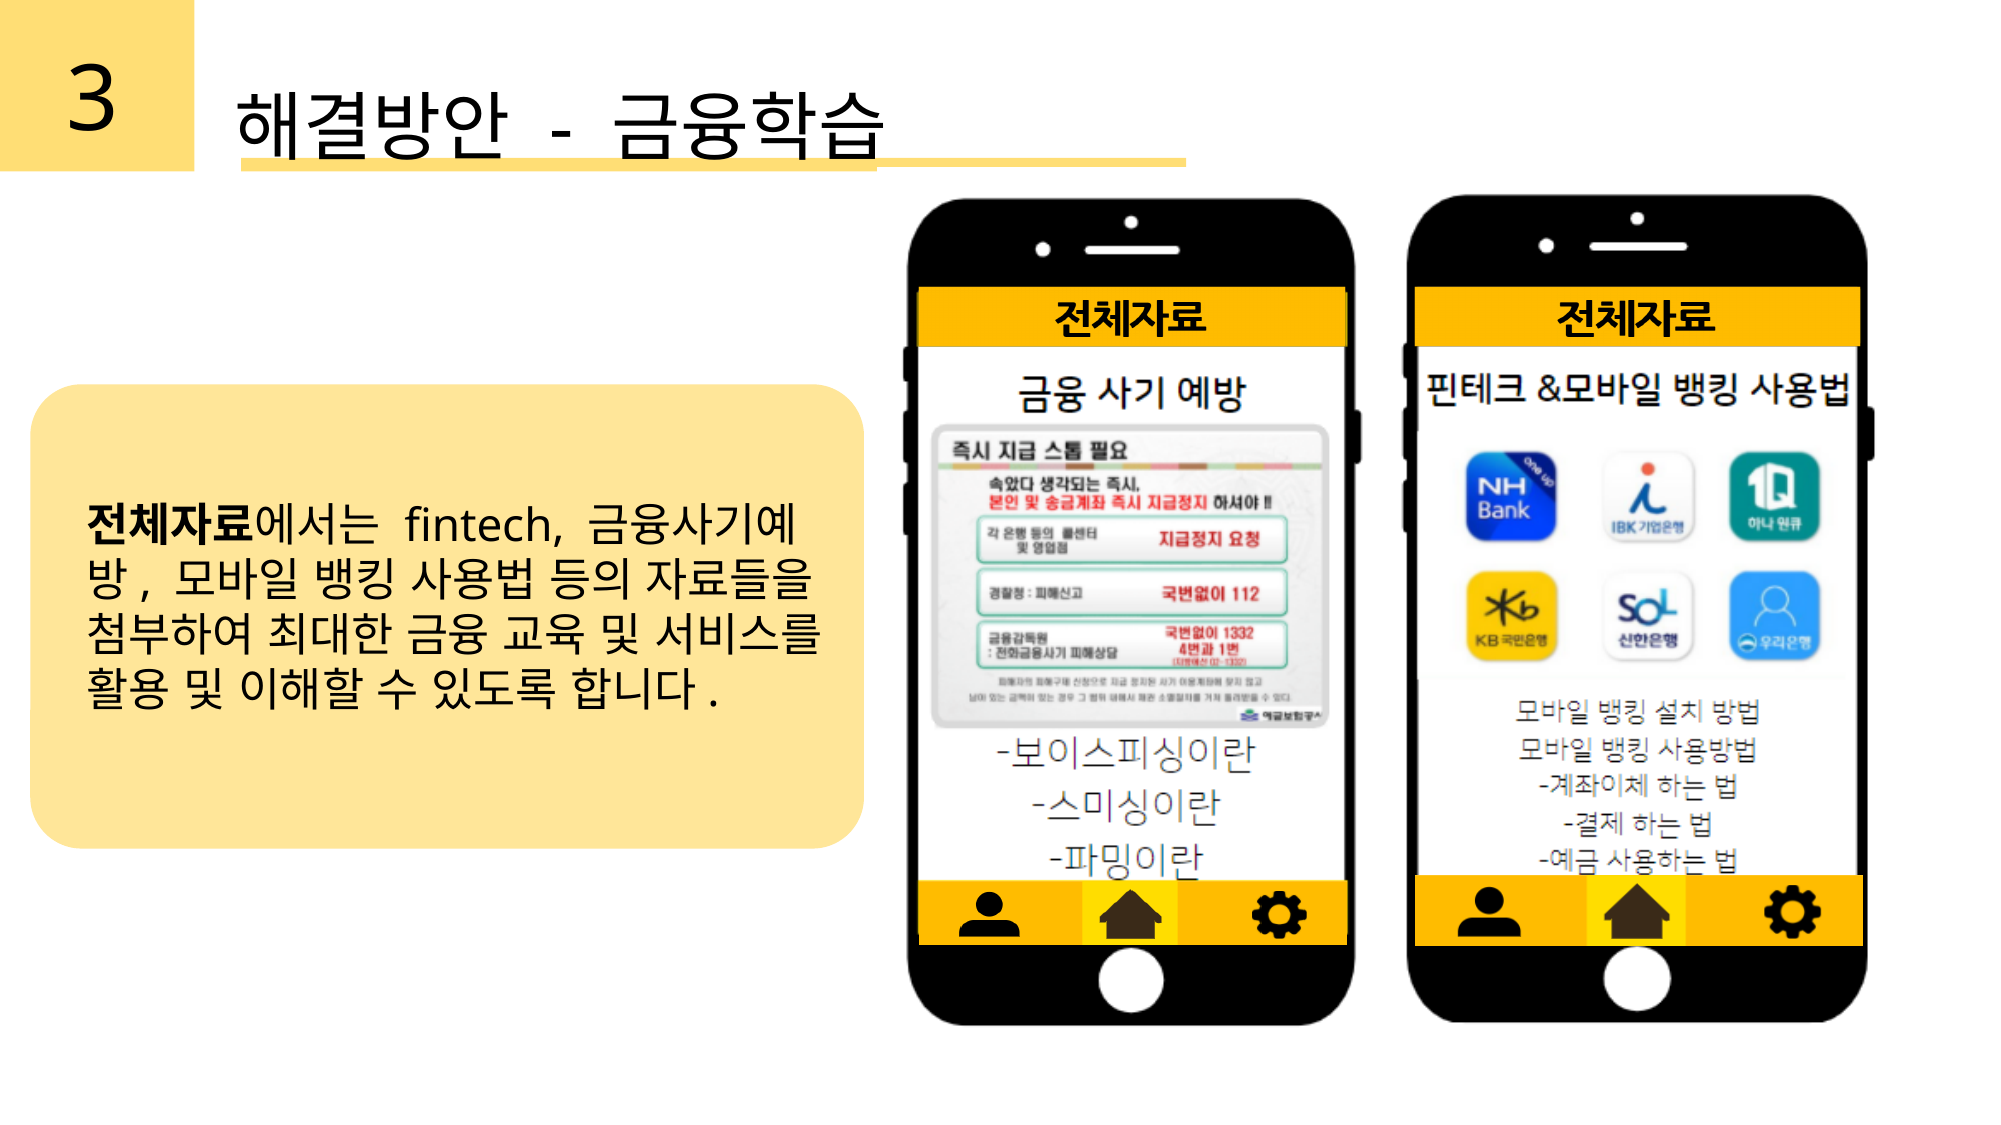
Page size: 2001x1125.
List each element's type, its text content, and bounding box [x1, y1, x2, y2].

text_box 해결방안 - 금융학습 [220, 71, 1126, 177]
text_box [29, 383, 866, 850]
text_box 전체자료에서는 fintech, 금융사기예방, 모바일 뱅킹 사용법 등의 자료들을 첨부하여 최대한 금융 교육 및 서비스를 활용 및 이해할 수 있도록 합니다. [71, 488, 866, 724]
text_box 3 [51, 31, 141, 157]
picture [877, 138, 1888, 1044]
text_box [0, 0, 195, 172]
